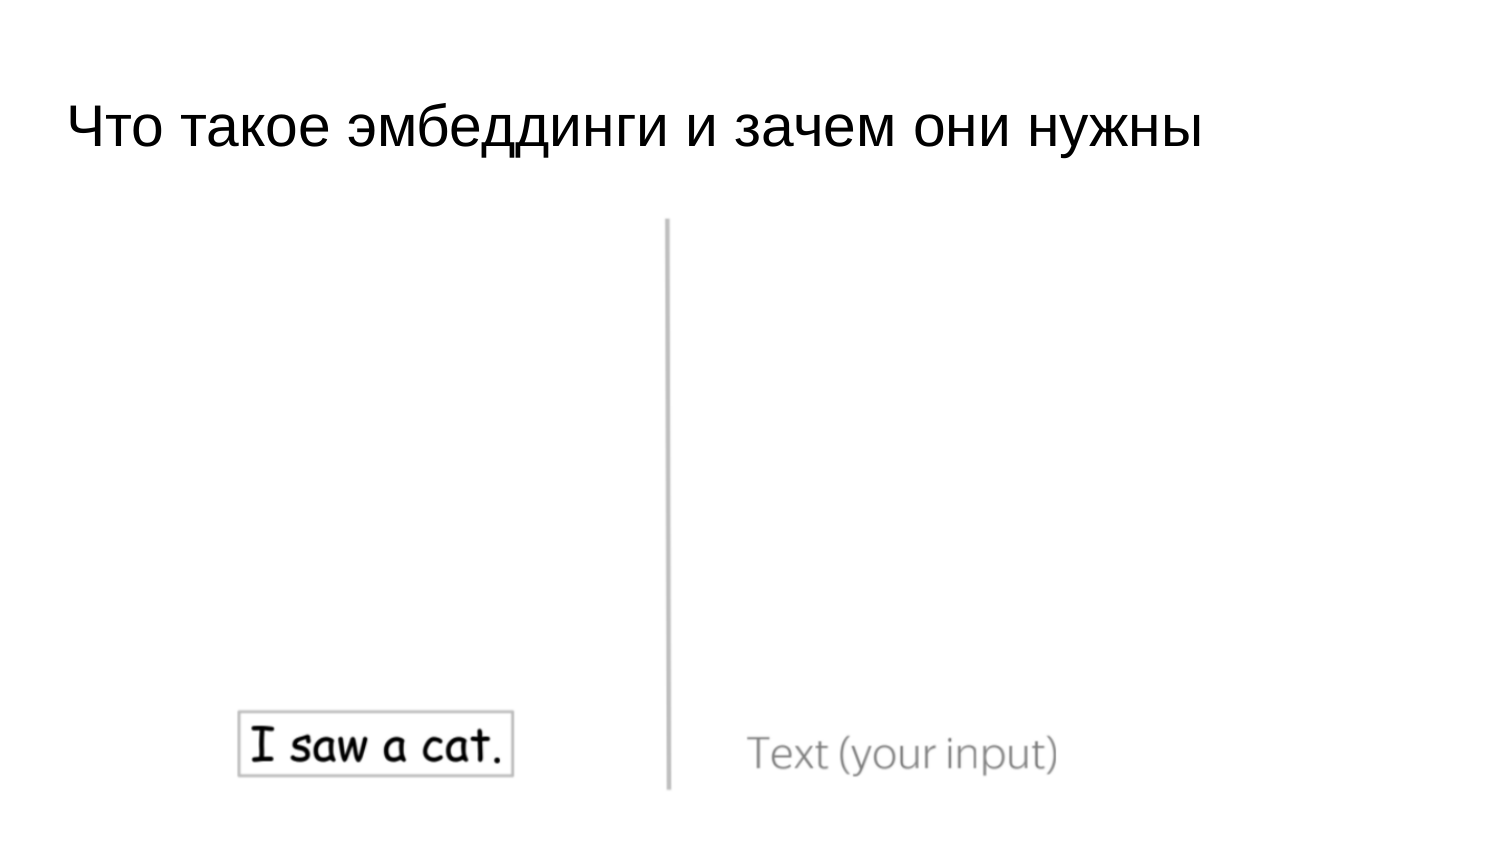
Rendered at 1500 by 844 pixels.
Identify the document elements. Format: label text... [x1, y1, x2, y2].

title Что такое эмбеддинги и зачем они нужны [51, 72, 1449, 167]
picture [185, 190, 1125, 827]
